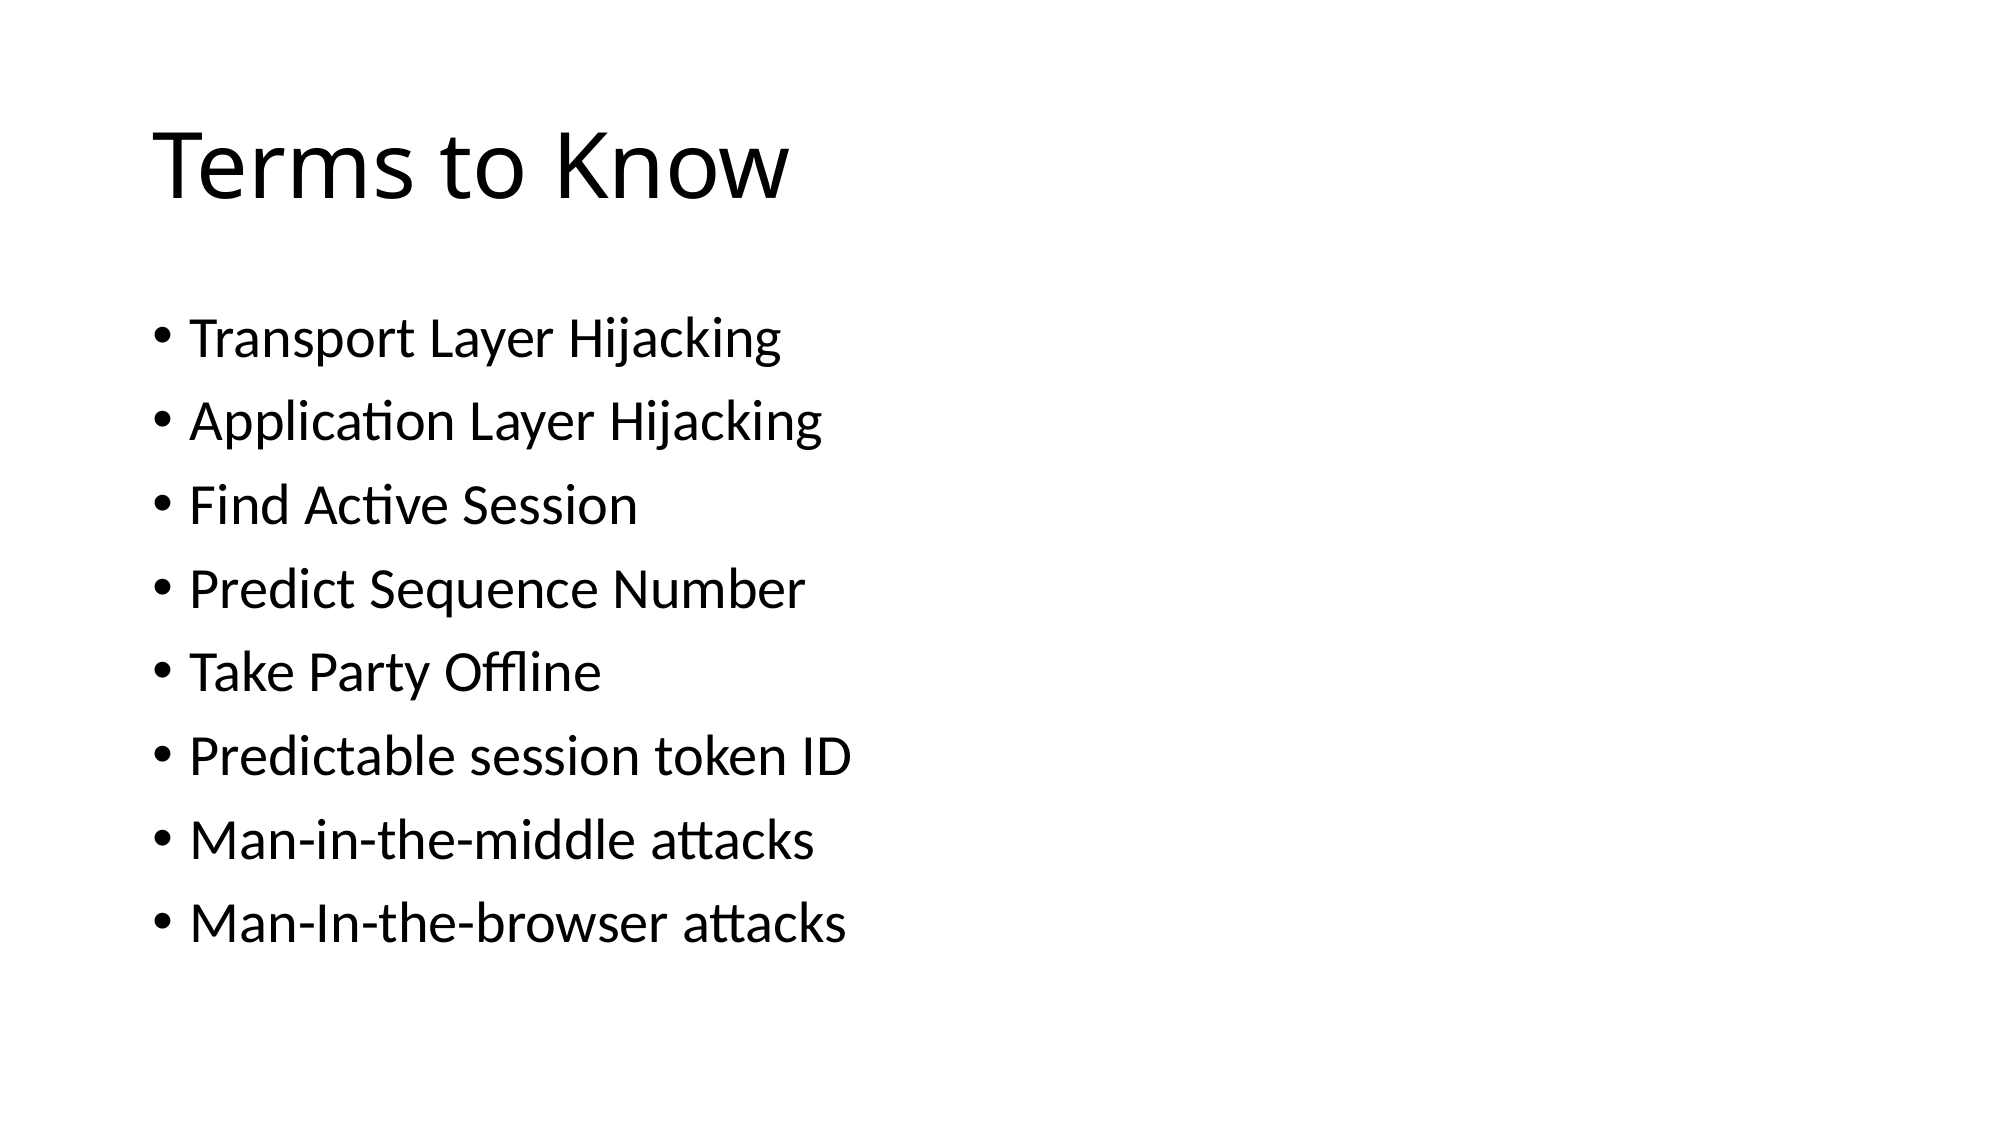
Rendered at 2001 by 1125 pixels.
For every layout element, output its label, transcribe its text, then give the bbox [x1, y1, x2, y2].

list Transport Layer Hijacking Application Layer Hijacking Find Active Session Predict Sequence Number Take Party Offline Predictable session token ID Man-in-the-middle attacks Man-In-the-browser attacks [137, 299, 1863, 1014]
title Terms to Know [137, 59, 1863, 278]
